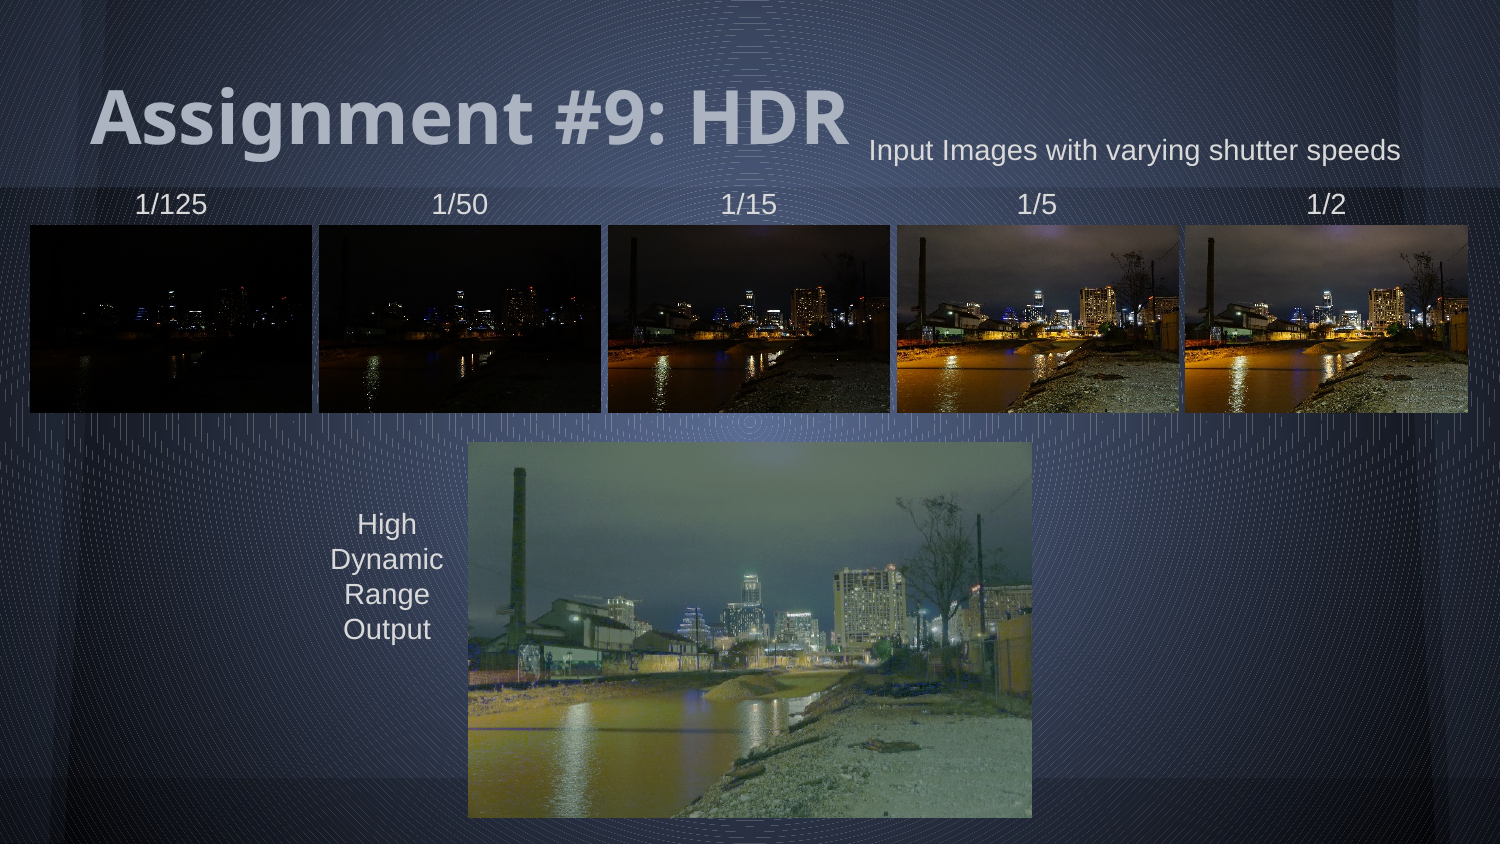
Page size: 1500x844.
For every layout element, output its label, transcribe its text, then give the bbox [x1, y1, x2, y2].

text_box 1/50 [367, 170, 553, 223]
picture [319, 224, 601, 413]
text_box 1/5 [944, 179, 1130, 223]
title Assignment #9: HDR [75, 33, 1425, 175]
text_box 1/15 [656, 170, 842, 223]
picture [468, 441, 1032, 818]
picture [1185, 224, 1468, 413]
picture [607, 224, 890, 413]
text_box 1/125 [78, 170, 264, 223]
picture [30, 224, 313, 413]
picture [896, 224, 1179, 413]
text_box Input Images with varying shutter speeds [851, 116, 1420, 179]
text_box High Dynamic Range Output [294, 490, 463, 684]
text_box 1/2 [1233, 179, 1420, 223]
